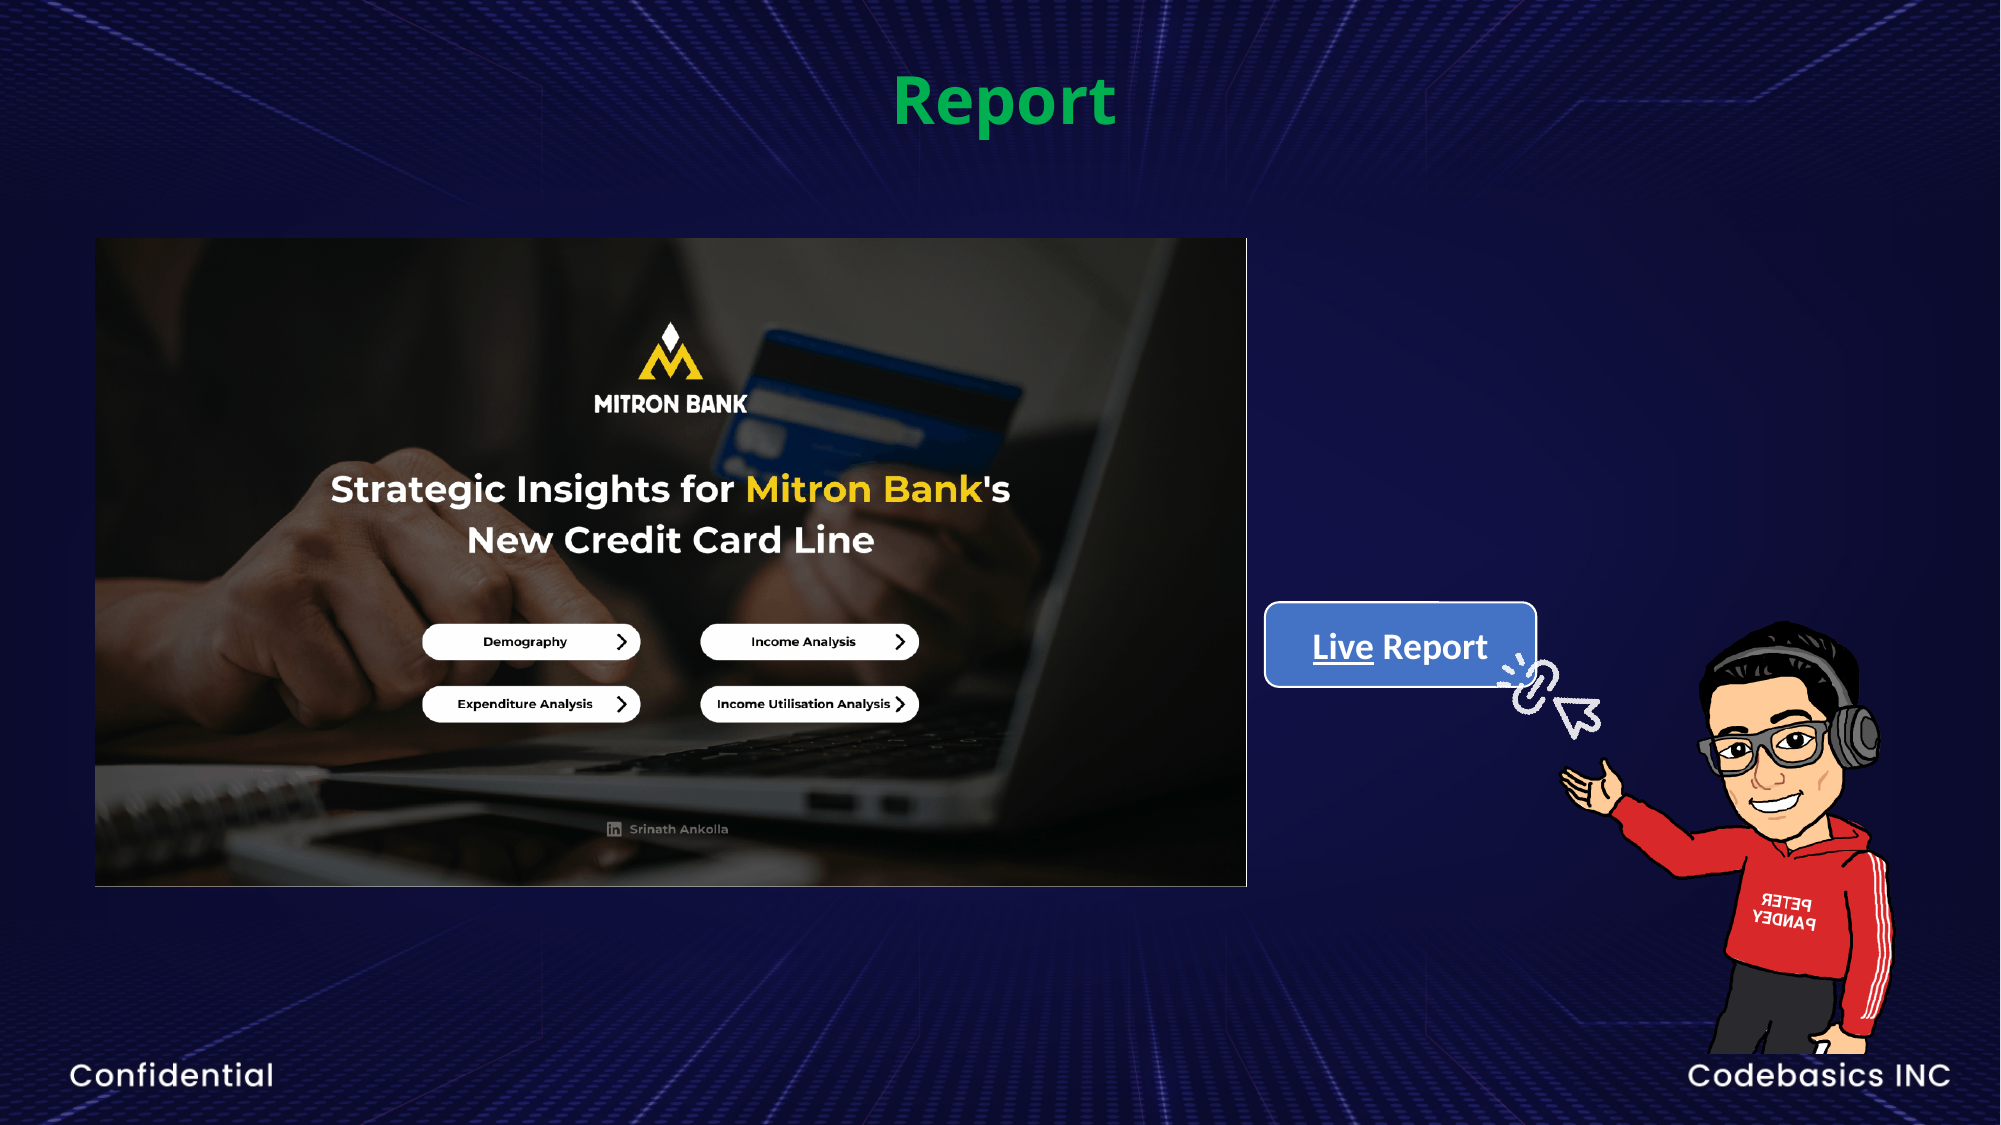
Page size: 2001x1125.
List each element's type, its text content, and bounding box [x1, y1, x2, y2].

text_box Report [301, 50, 1725, 145]
picture [0, 0, 2001, 1125]
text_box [1264, 602, 1597, 744]
